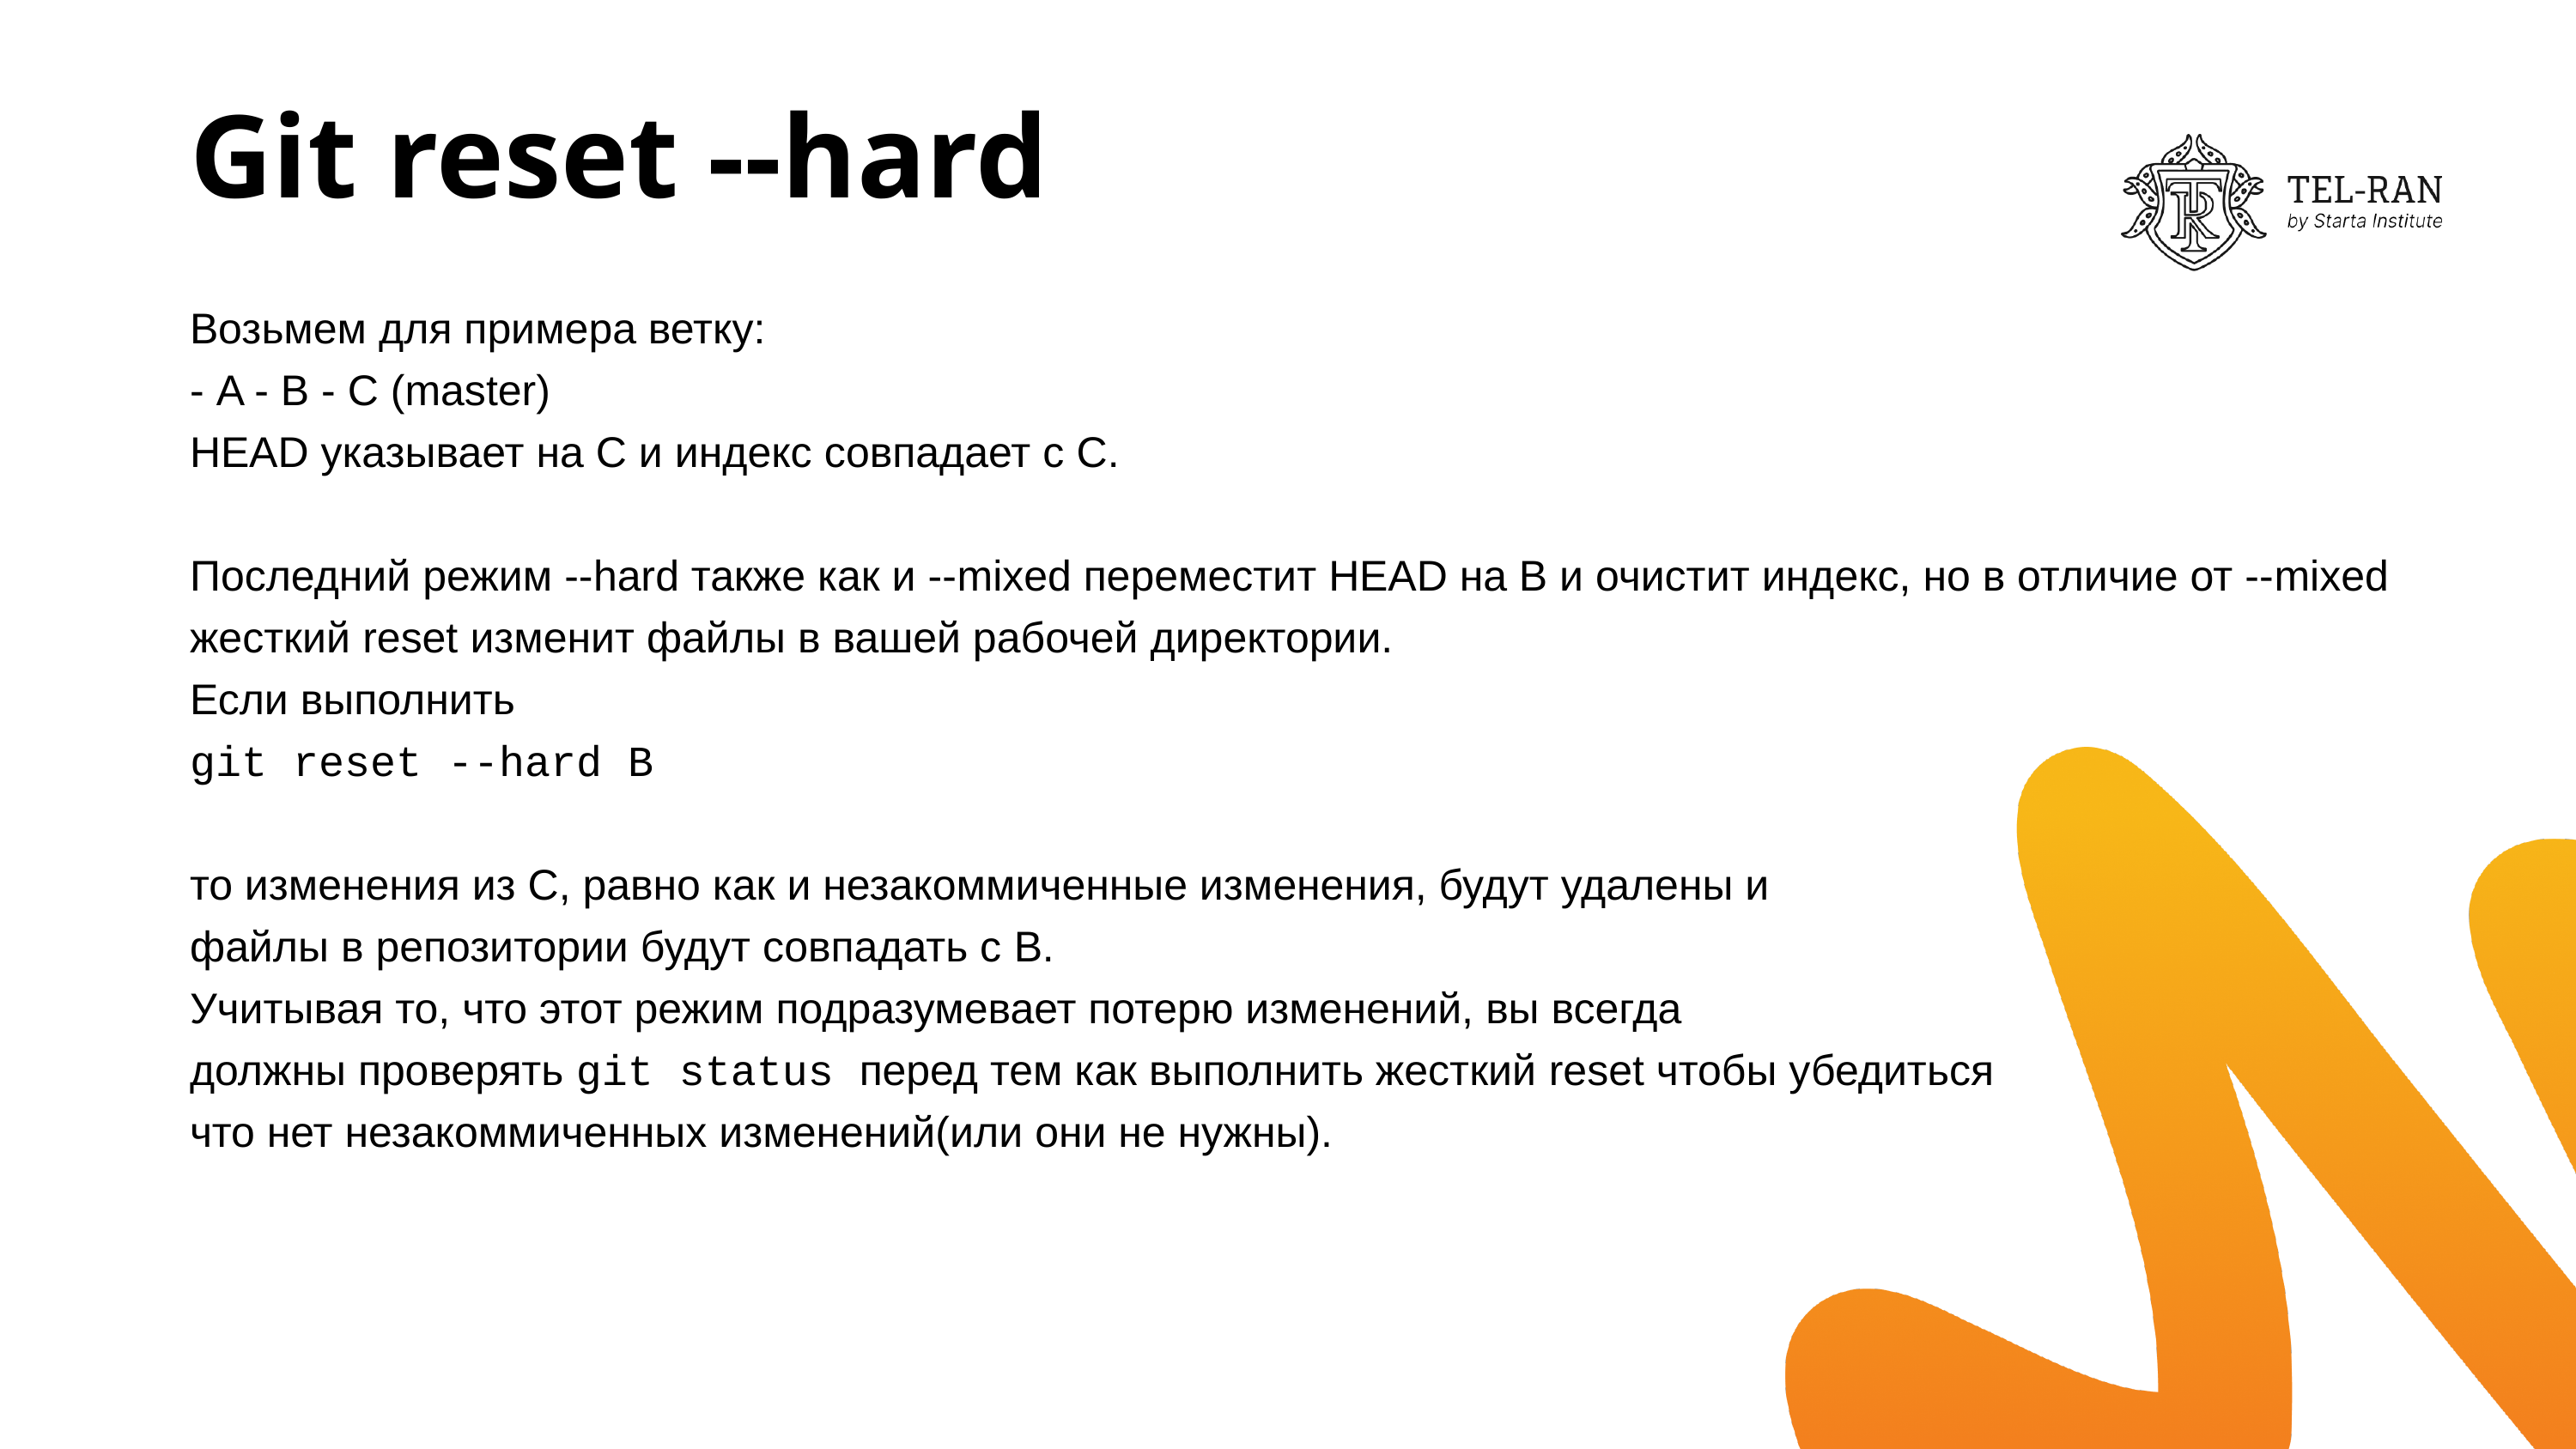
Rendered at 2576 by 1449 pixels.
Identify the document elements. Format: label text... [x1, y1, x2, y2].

text_box Возьмем для примера ветку: - A - B - C (master) HEAD указывает на C и индекс совпадает с C. Последний режим --hard также как и --mixed переместит HEAD на В и очистит индекс, но в отличие от --mixed жесткий reset изменит файлы в вашей рабочей директории. Если выполнить git reset --hard B то изменения из С, равно как и незакоммиченные изменения, будут удалены и файлы в репозитории будут совпадать с B. Учитывая то, что этот режим подразумевает потерю изменений, вы всегда должны проверять git status перед тем как выполнить жесткий reset чтобы убедиться что нет незакоммиченных изменений(или они не нужны). [177, 284, 2494, 1162]
picture [1620, 747, 2576, 1449]
title Git reset --hard [177, 76, 2107, 284]
picture [2121, 134, 2442, 271]
